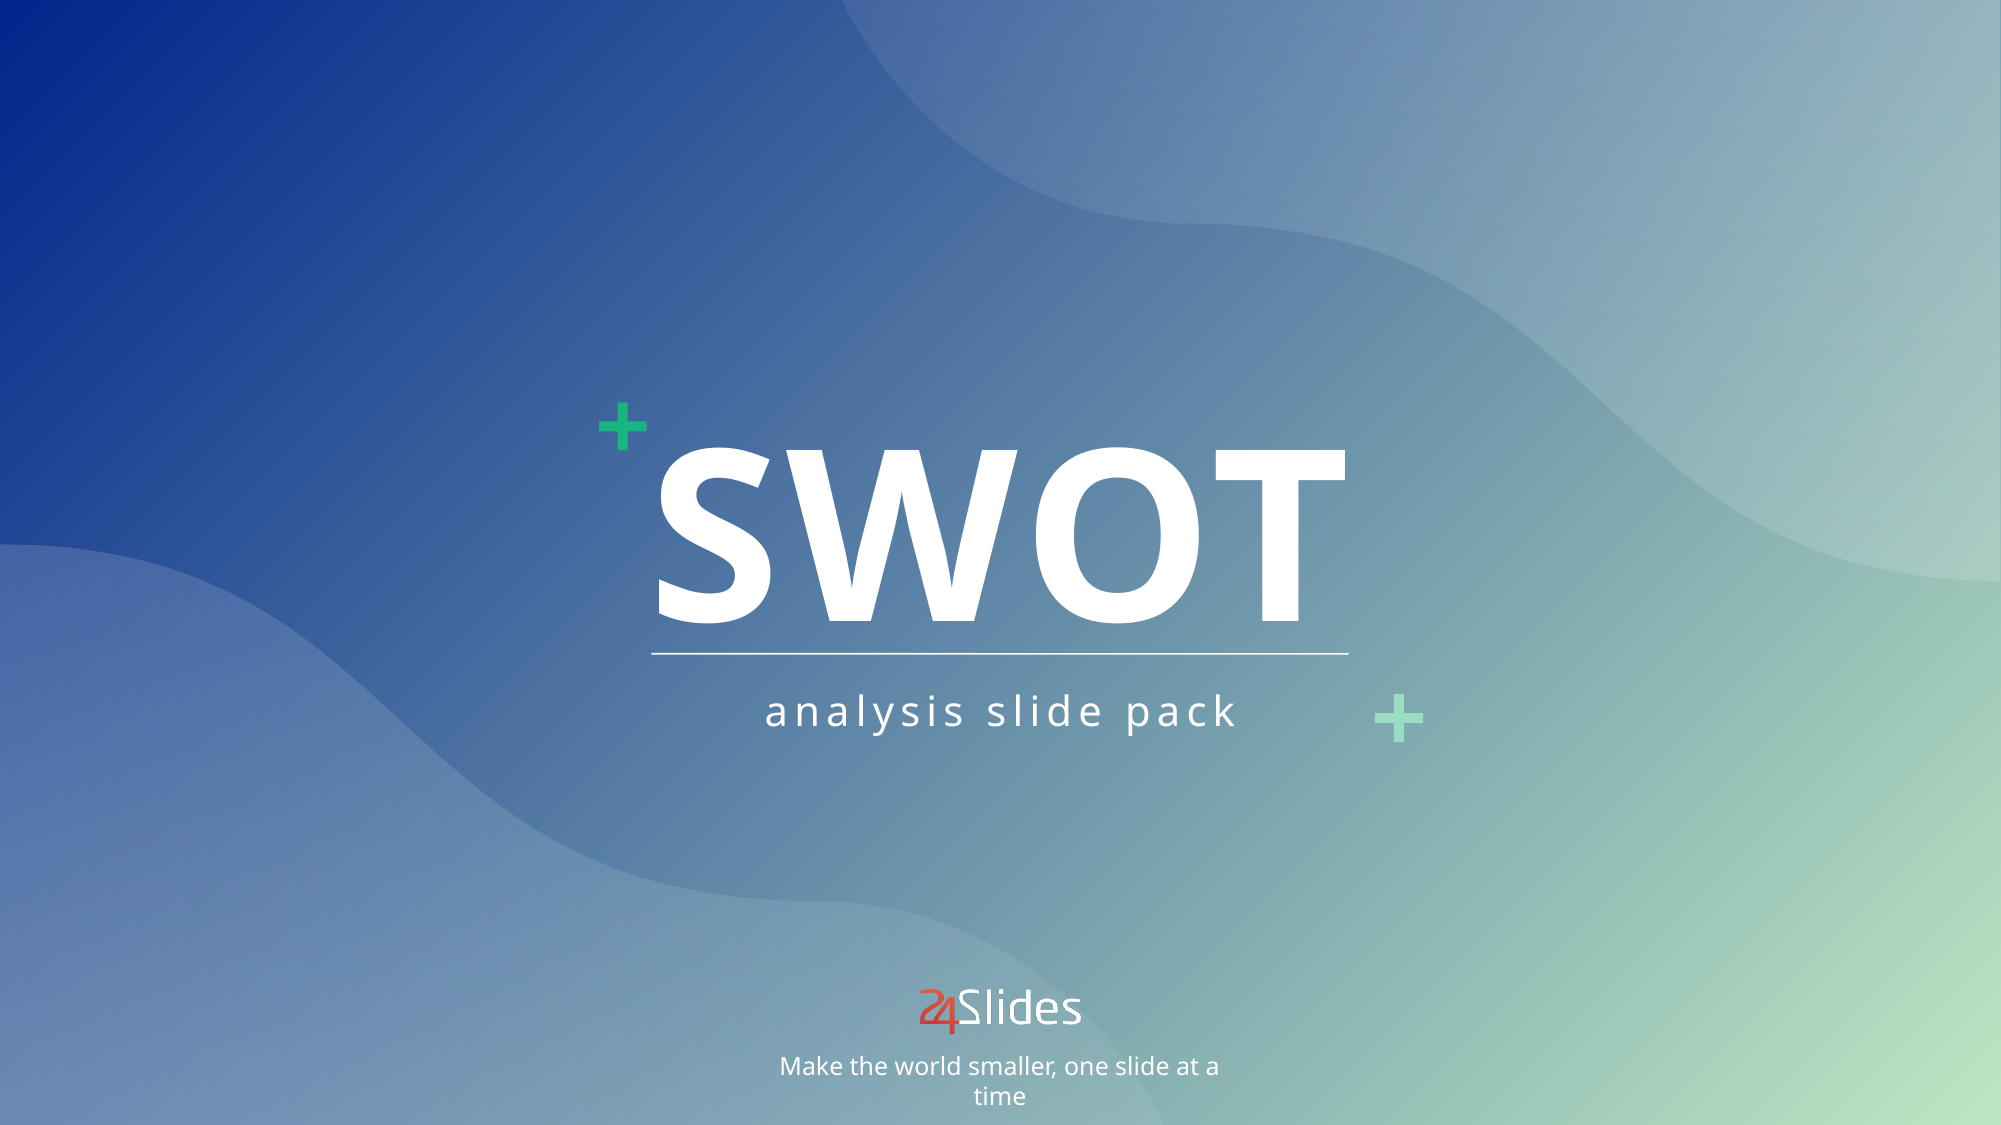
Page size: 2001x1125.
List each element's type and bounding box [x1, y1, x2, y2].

picture [0, 0, 2001, 1124]
text_box [757, 982, 1243, 1111]
text_box [573, 374, 1427, 743]
